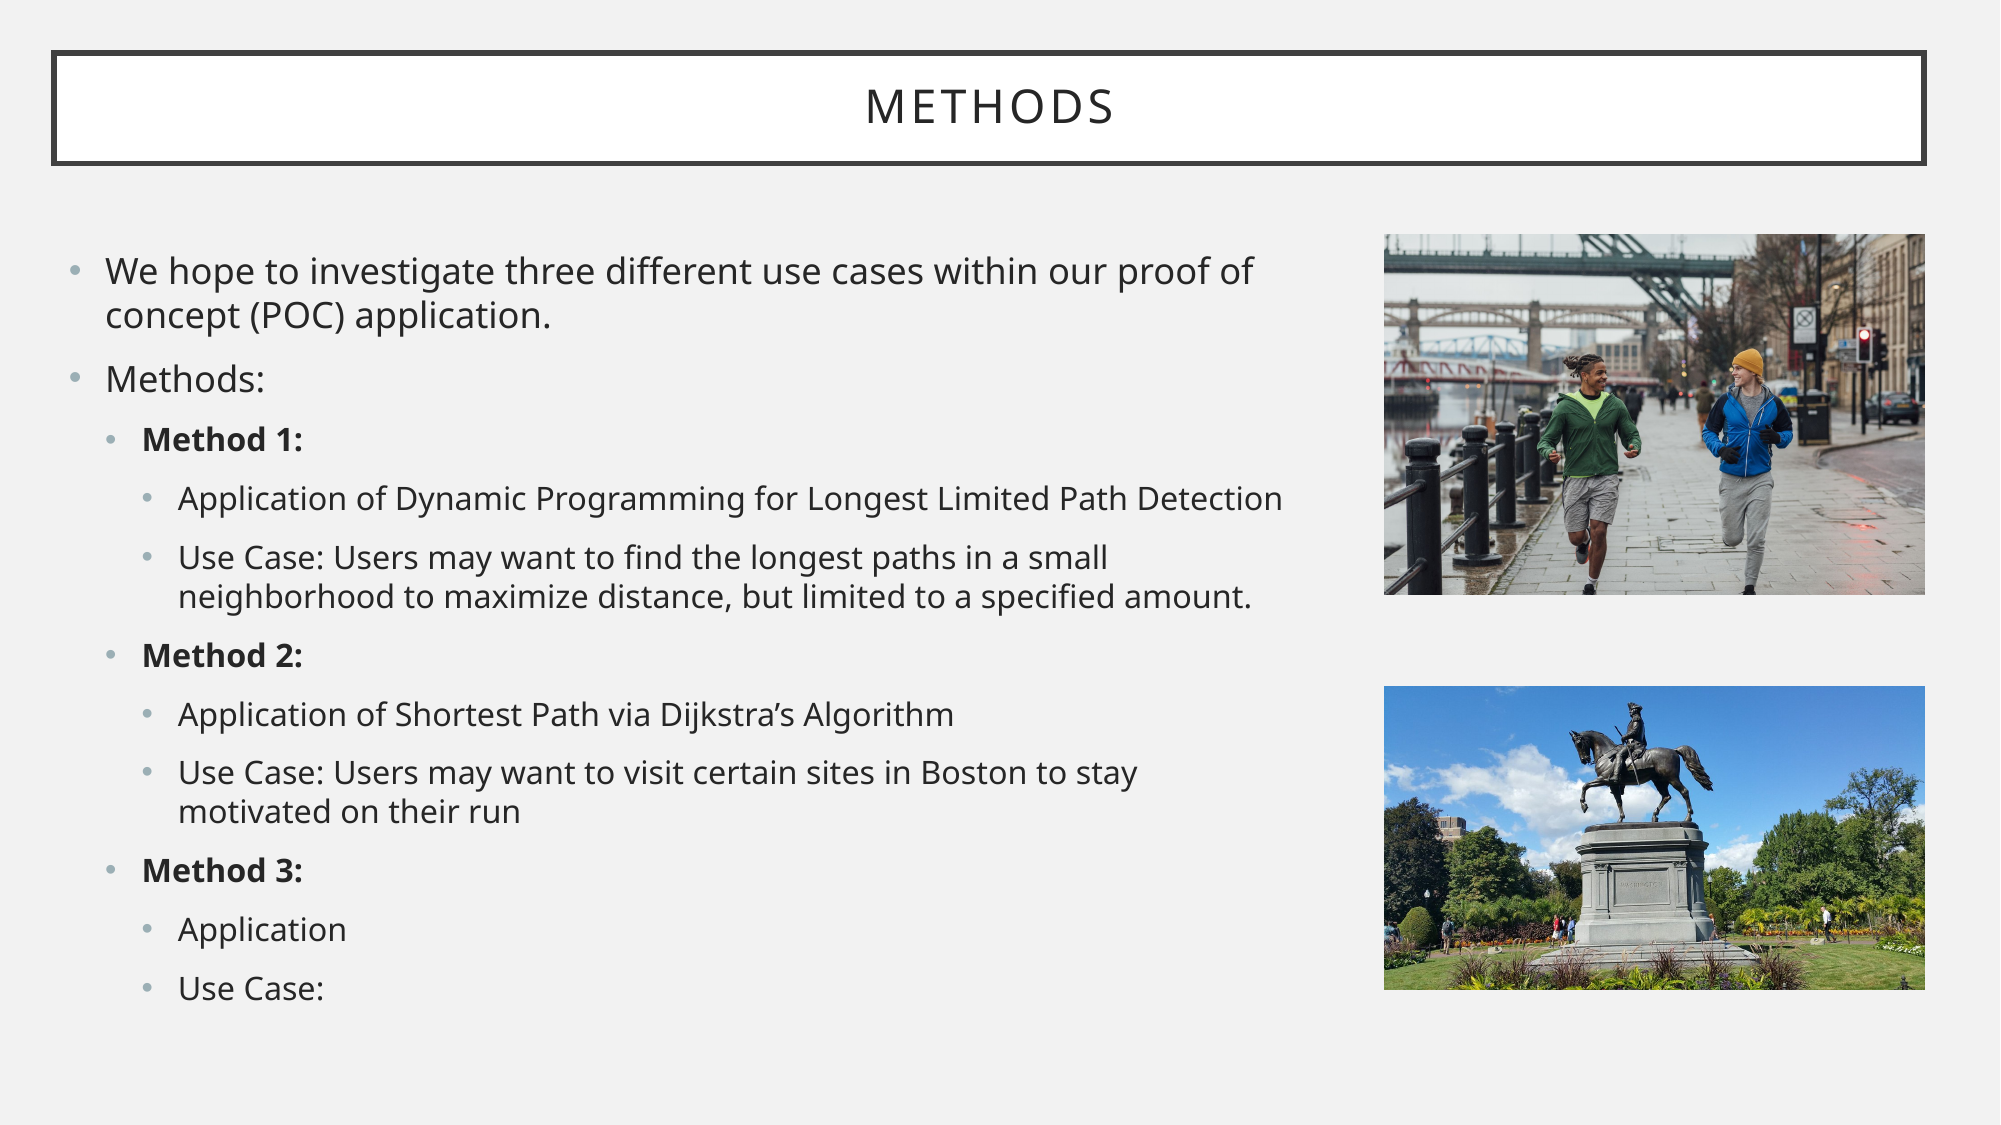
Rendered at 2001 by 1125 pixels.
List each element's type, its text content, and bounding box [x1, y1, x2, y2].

list We hope to investigate three different use cases within our proof of concept (POC) application. Methods: Method 1: Application of Dynamic Programming for Longest Limited Path Detection Use Case: Users may want to find the longest paths in a small neighborhood to maximize distance, but limited to a specified amount. Method 2: Application of Shortest Path via Dijkstra’s Algorithm Use Case: Users may want to visit certain sites in Boston to stay motivated on their run Method 3: Application Use Case: [53, 240, 1300, 1059]
picture [1384, 234, 1925, 595]
title Methods [51, 50, 1927, 166]
picture [1384, 686, 1925, 991]
